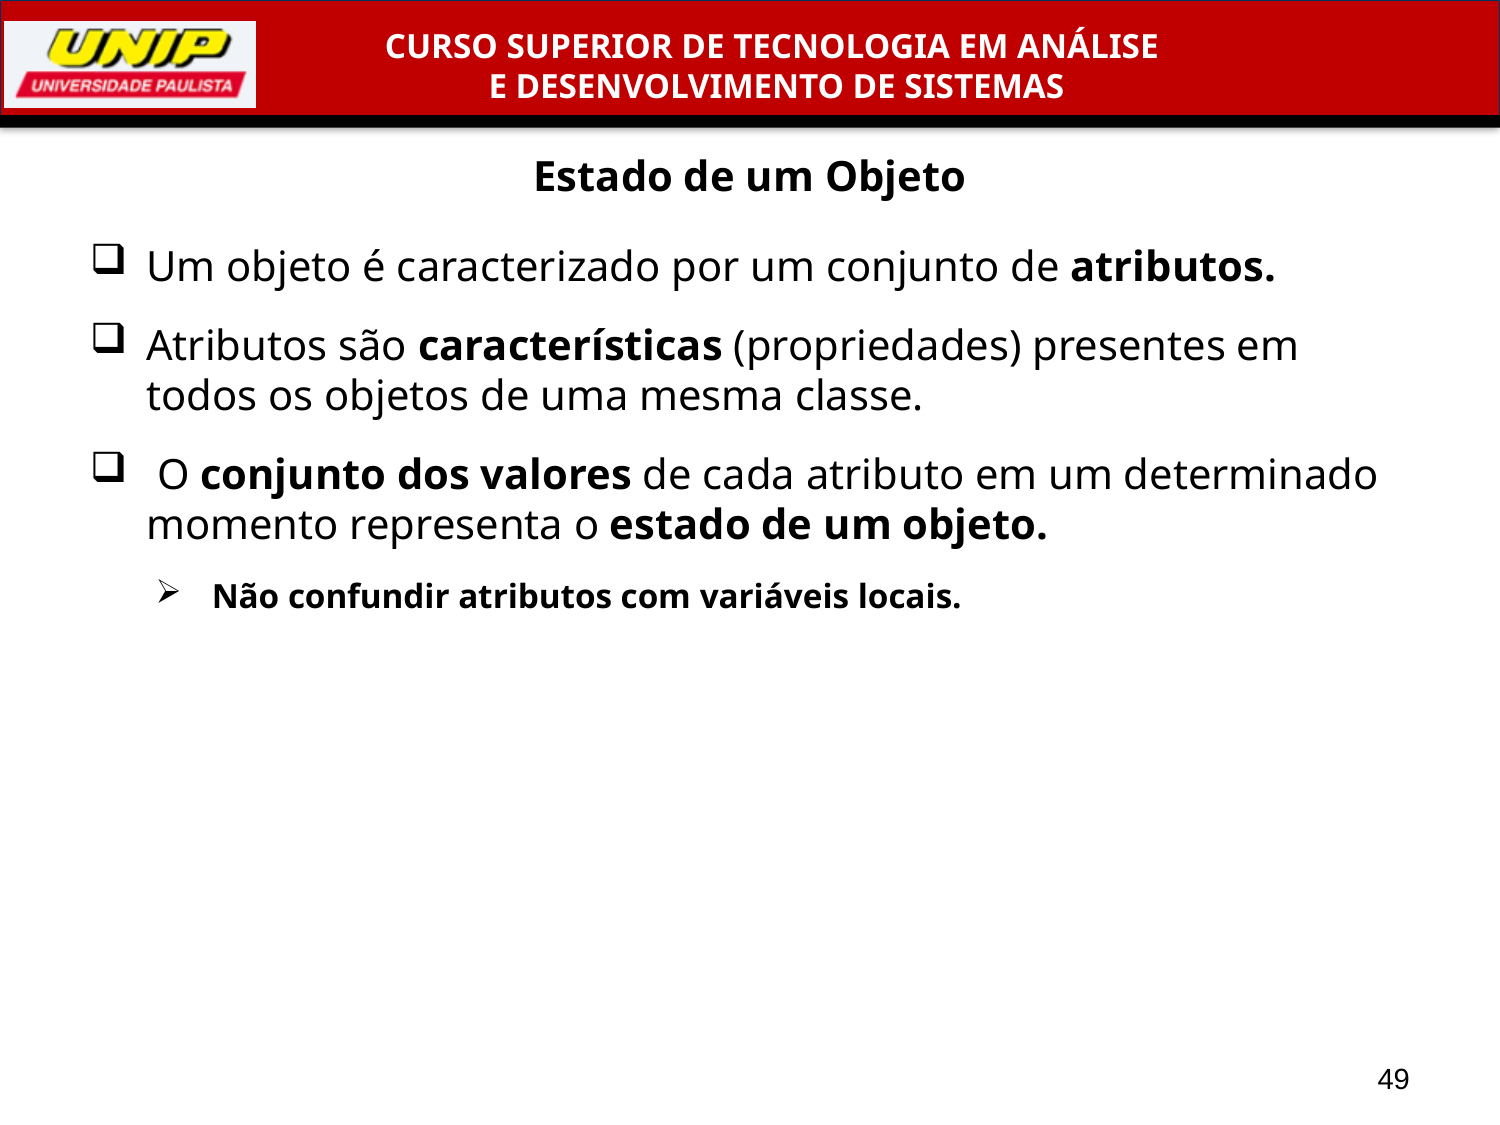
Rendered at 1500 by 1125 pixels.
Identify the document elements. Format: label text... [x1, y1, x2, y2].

slide_number 49 [1074, 1024, 1425, 1103]
list Um objeto é caracterizado por um conjunto de atributos. Atributos são características (propriedades) presentes em todos os objetos de uma mesma classe. O conjunto dos valores de cada atributo em um determinado momento representa o estado de um objeto. Não confundir atributos com variáveis locais. [75, 231, 1425, 988]
picture [4, 21, 256, 108]
title Estado de um Objeto [75, 62, 1425, 231]
